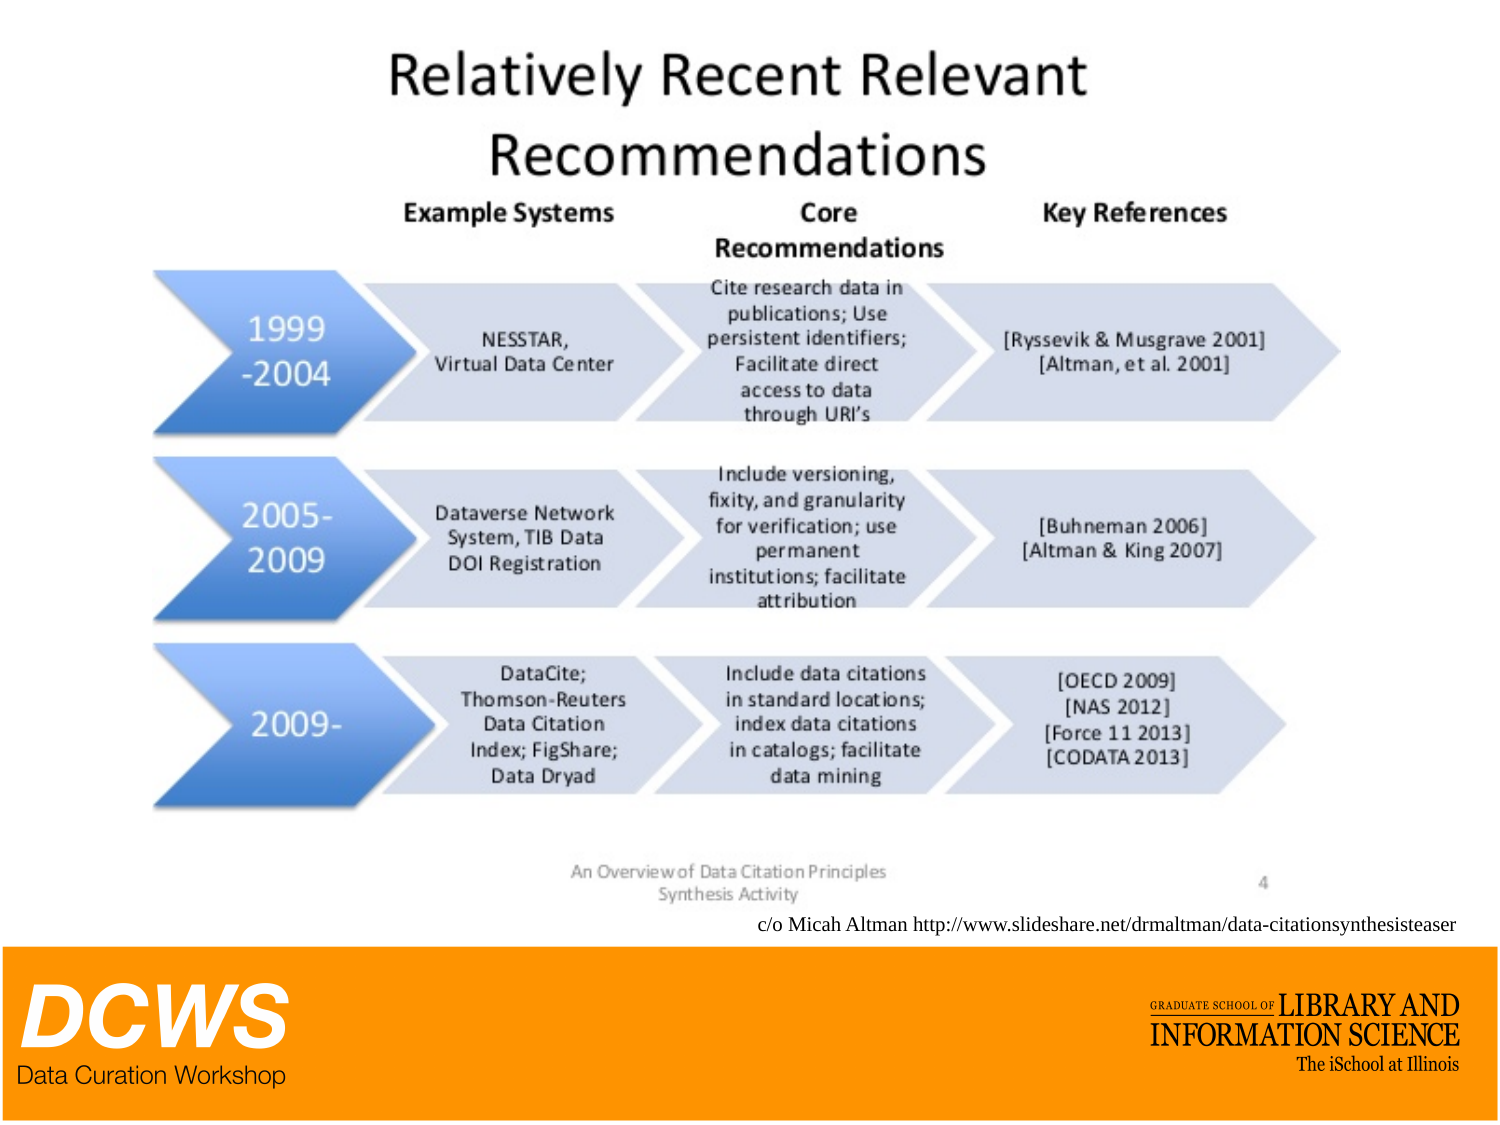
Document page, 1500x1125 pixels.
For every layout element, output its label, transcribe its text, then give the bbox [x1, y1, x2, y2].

picture [0, 944, 1500, 1123]
picture [152, 32, 1341, 925]
text_box c/o Micah Altman http://www.slideshare.net/drmaltman/data-citationsynthesisteaser [742, 903, 1473, 944]
